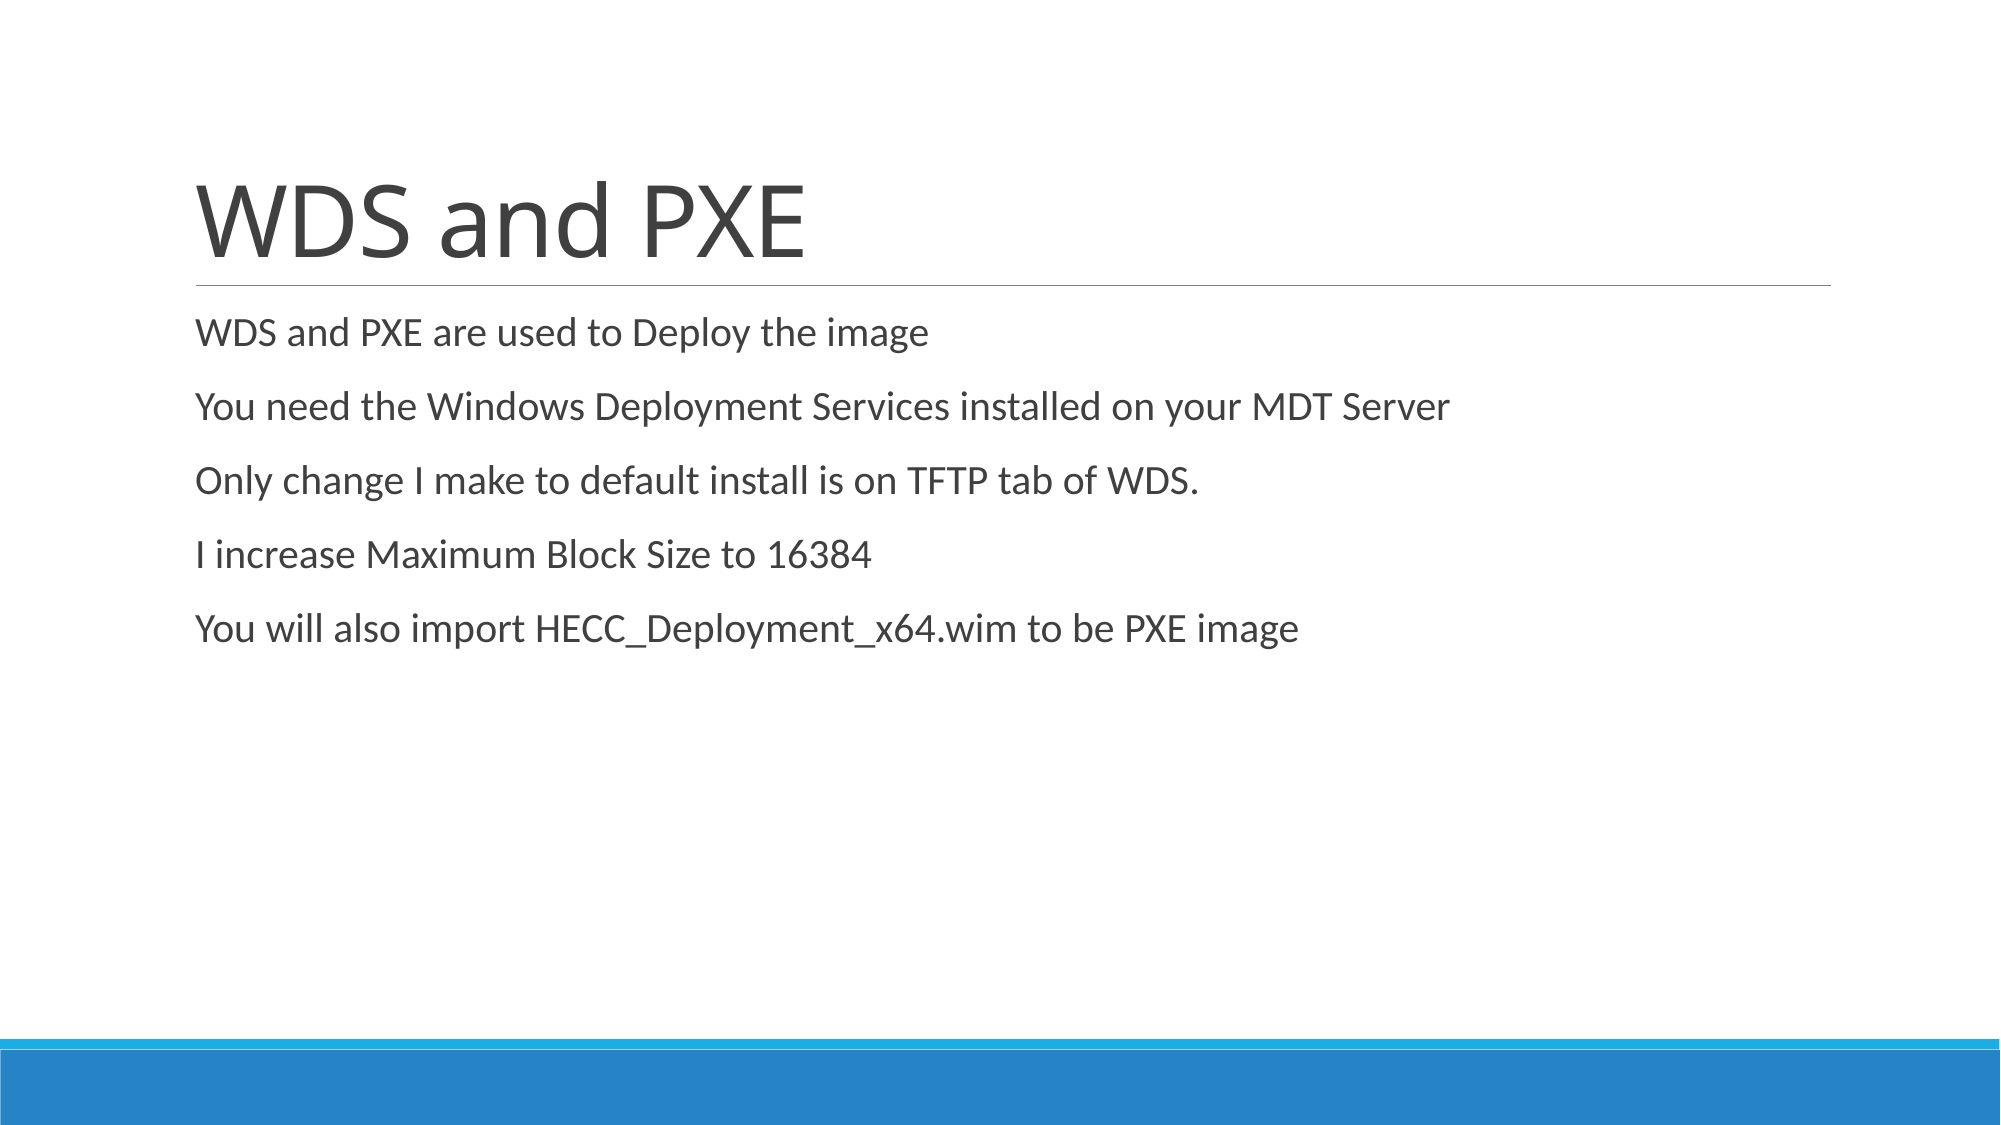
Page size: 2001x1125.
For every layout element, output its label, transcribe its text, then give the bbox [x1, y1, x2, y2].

title WDS and PXE [180, 47, 1830, 285]
list WDS and PXE are used to Deploy the image You need the Windows Deployment Services installed on your MDT Server Only change I make to default install is on TFTP tab of WDS. I increase Maximum Block Size to 16384 You will also import HECC_Deployment_x64.wim to be PXE image [180, 302, 1830, 963]
